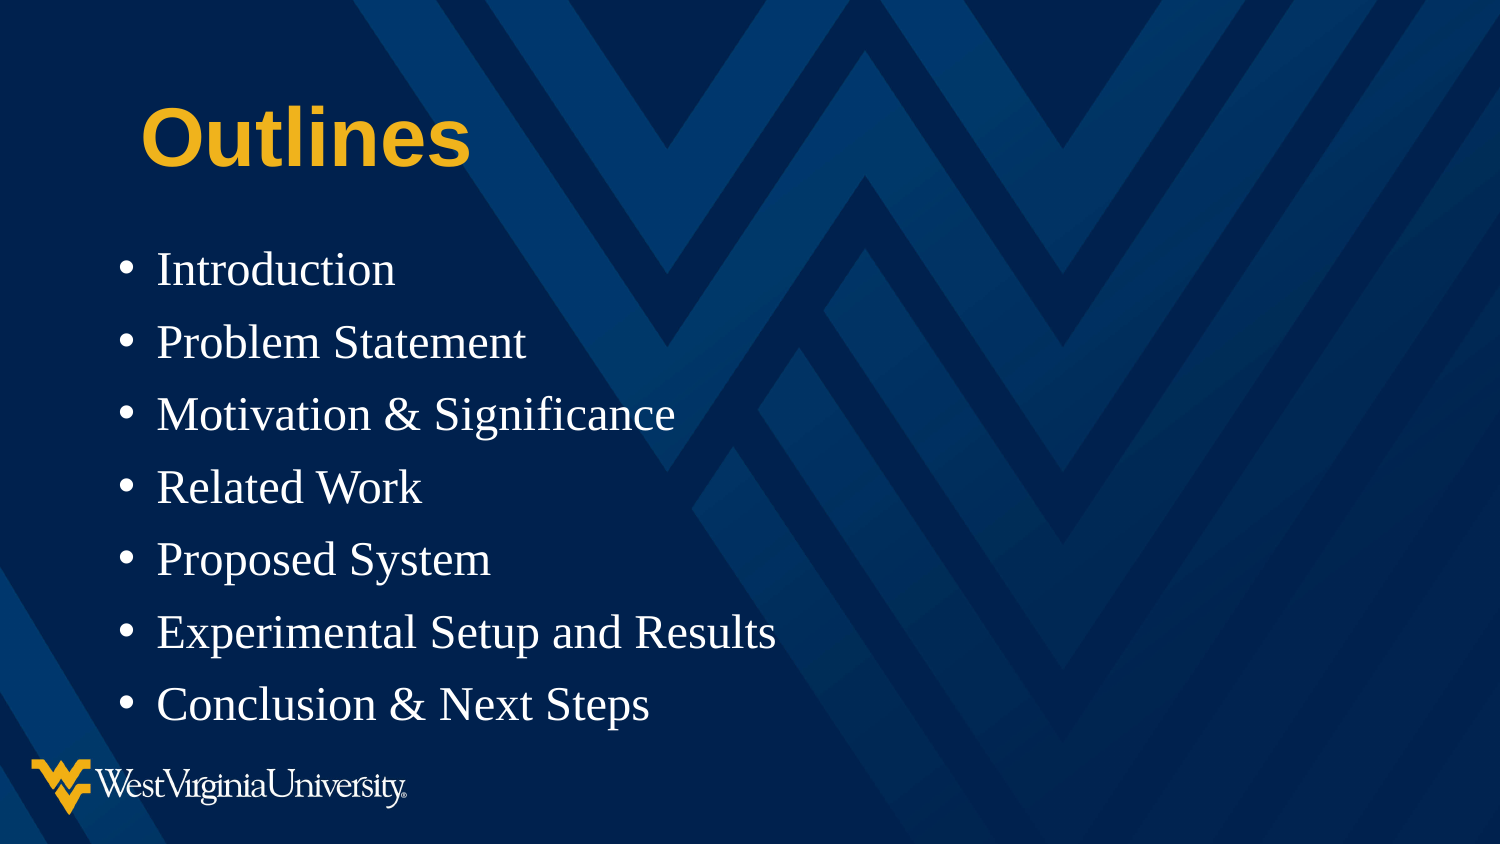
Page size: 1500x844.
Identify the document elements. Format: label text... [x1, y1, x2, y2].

title Outlines [125, 68, 1475, 210]
text_box Introduction Problem Statement Motivation & Significance Related Work Proposed System Experimental Setup and Results Conclusion & Next Steps [103, 157, 1397, 741]
picture [0, 0, 1500, 844]
